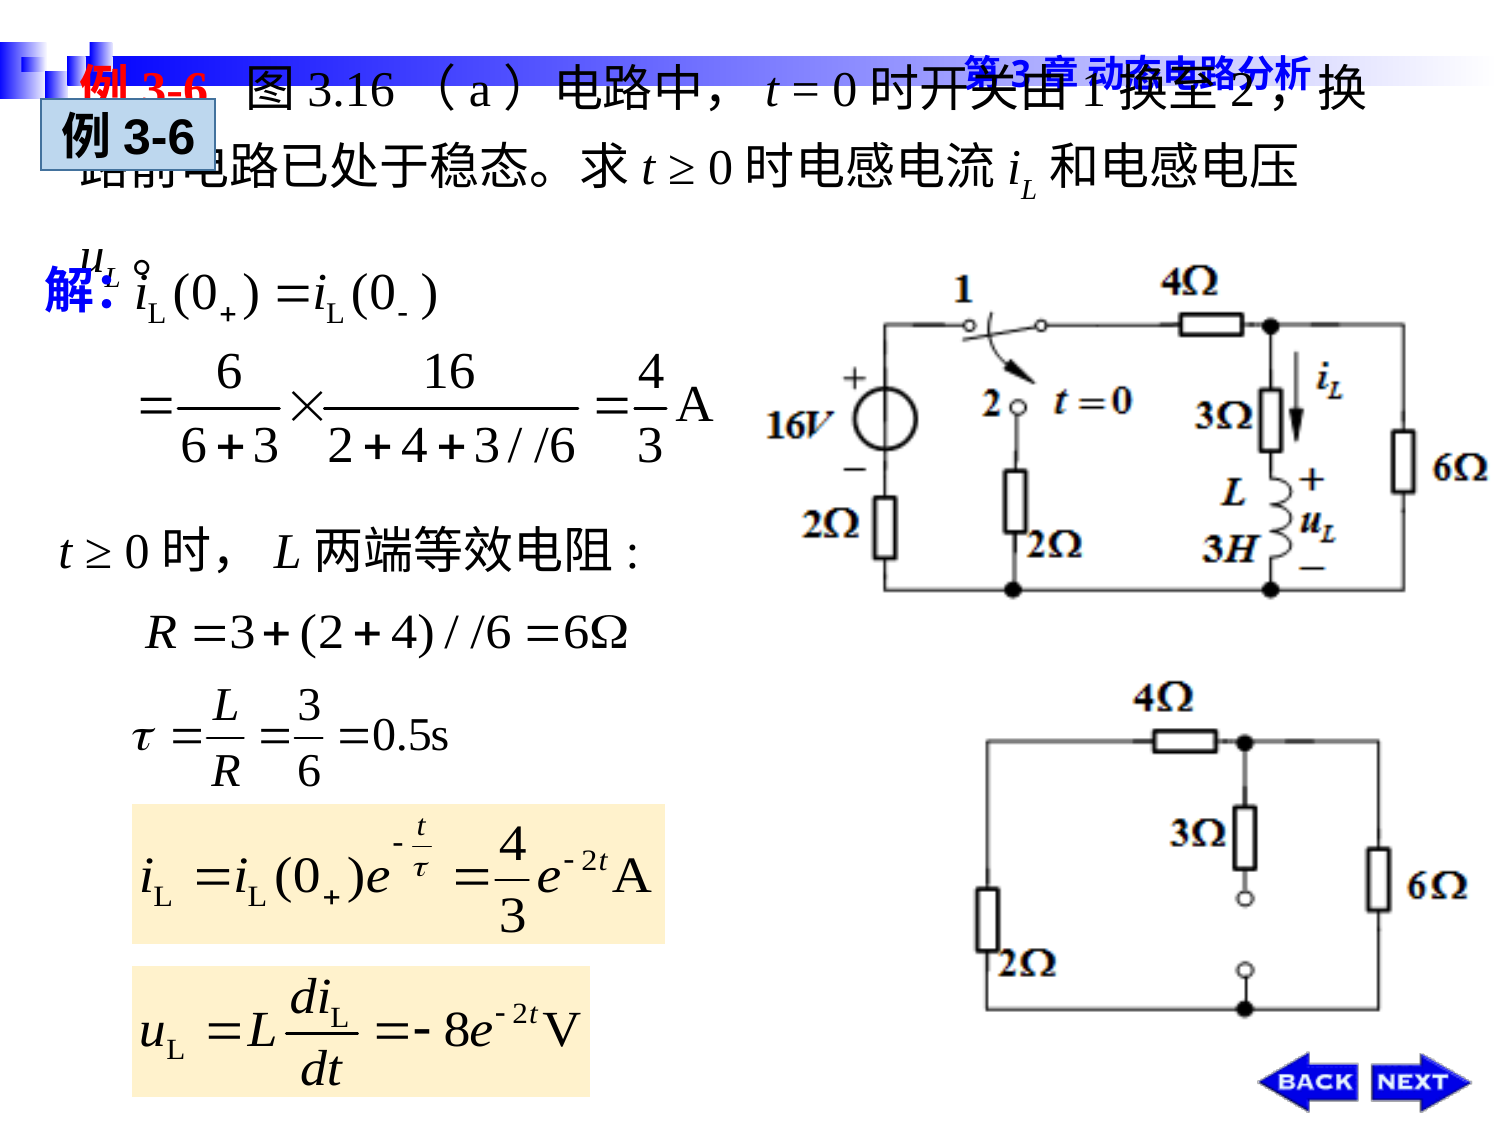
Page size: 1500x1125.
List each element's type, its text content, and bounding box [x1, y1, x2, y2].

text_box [132, 965, 591, 1097]
picture [1249, 1049, 1480, 1116]
text_box t ≥ 0时，L两端等效电阻: [43, 511, 655, 586]
picture [959, 662, 1475, 1032]
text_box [132, 803, 665, 944]
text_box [127, 258, 722, 475]
text_box 例3-6 [40, 98, 216, 171]
text_box 例3-6 图3.16（a）电路中，t = 0时开关由1换至2，换路前电路已处于稳态。求t ≥ 0时电感电流iL和电感电压uL。 [64, 34, 1397, 301]
picture [758, 261, 1500, 610]
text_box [127, 675, 456, 798]
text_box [135, 603, 638, 669]
text_box 解： [29, 251, 180, 327]
